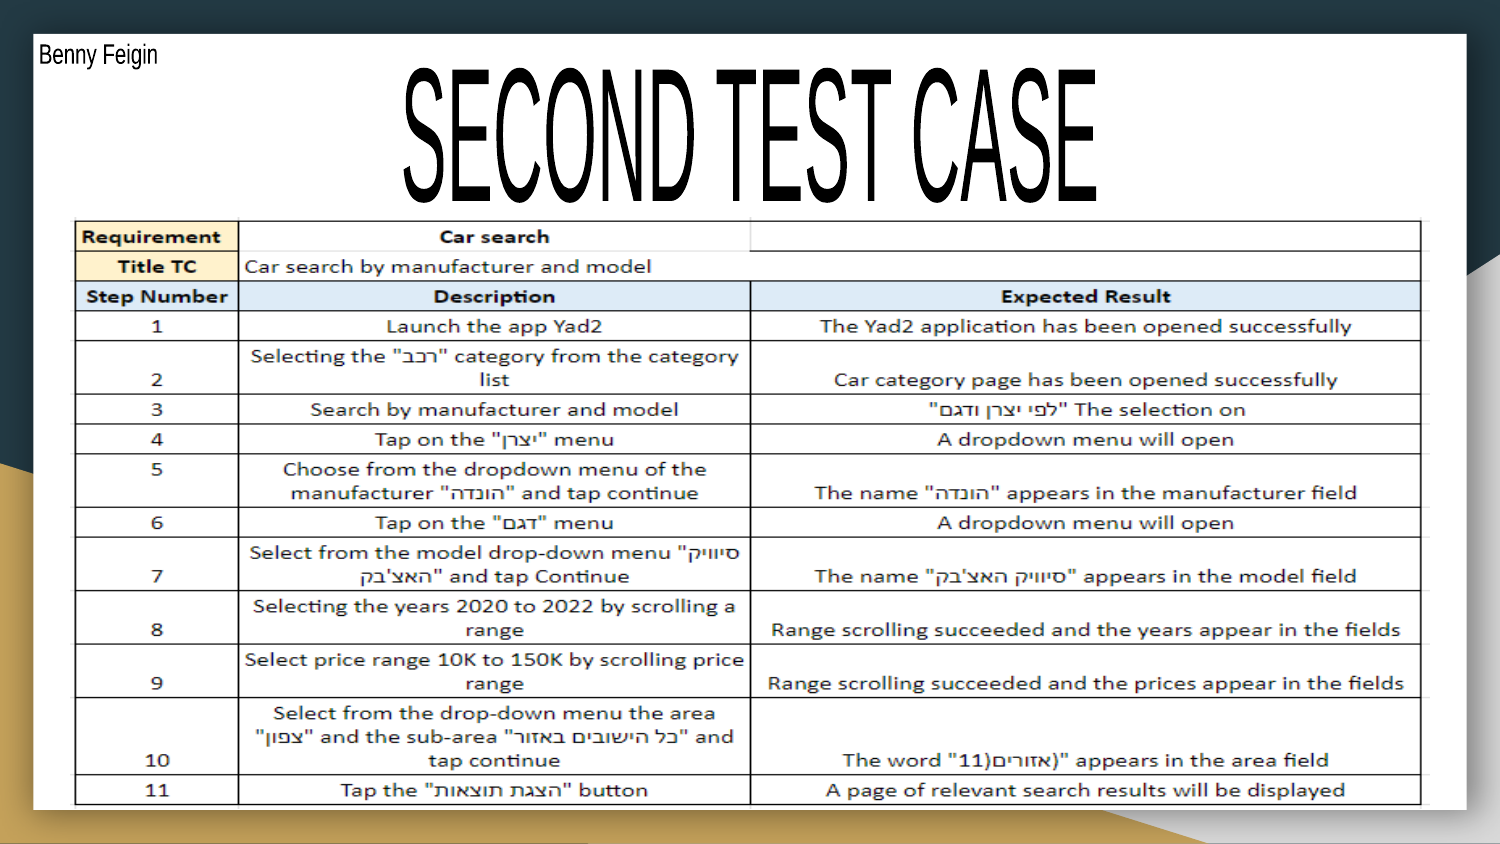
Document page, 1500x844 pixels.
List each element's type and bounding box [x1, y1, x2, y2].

text_box [131, 48, 141, 70]
text_box [65, 48, 74, 64]
text_box [148, 48, 157, 64]
picture [70, 217, 1430, 809]
